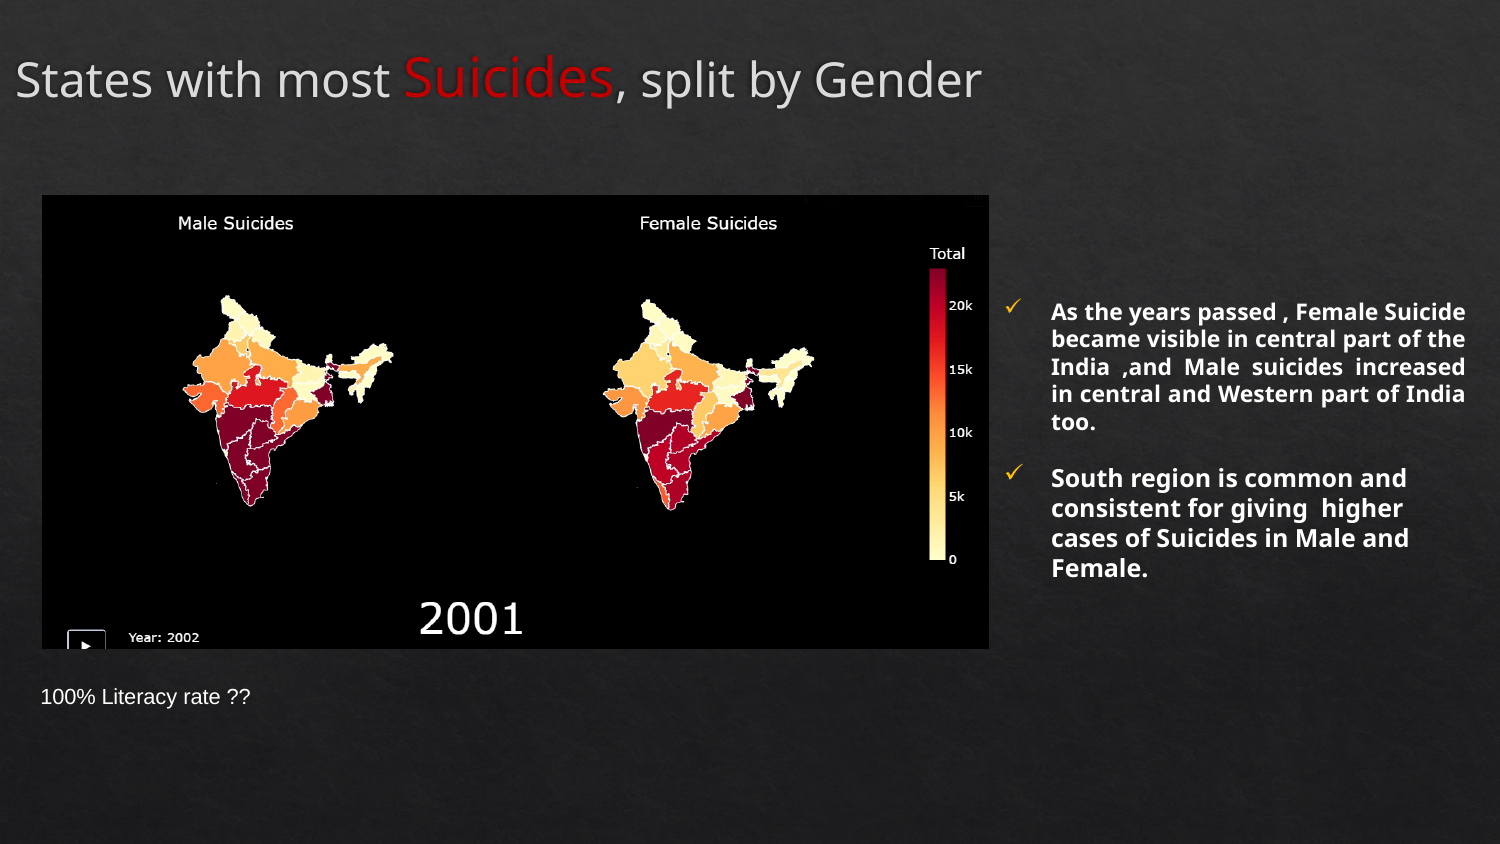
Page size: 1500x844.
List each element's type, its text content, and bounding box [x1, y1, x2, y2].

text_box 100% Literacy rate ?? [25, 675, 307, 716]
title States with most Suicides, split by Gender [0, 15, 1132, 136]
text_box As the years passed , Female Suicide became visible in central part of the India ,and Male suicides increased in central and Western part of India too. South region is common and consistent for giving higher cases of Suicides in Male and Female. [998, 290, 1481, 590]
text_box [41, 194, 990, 650]
